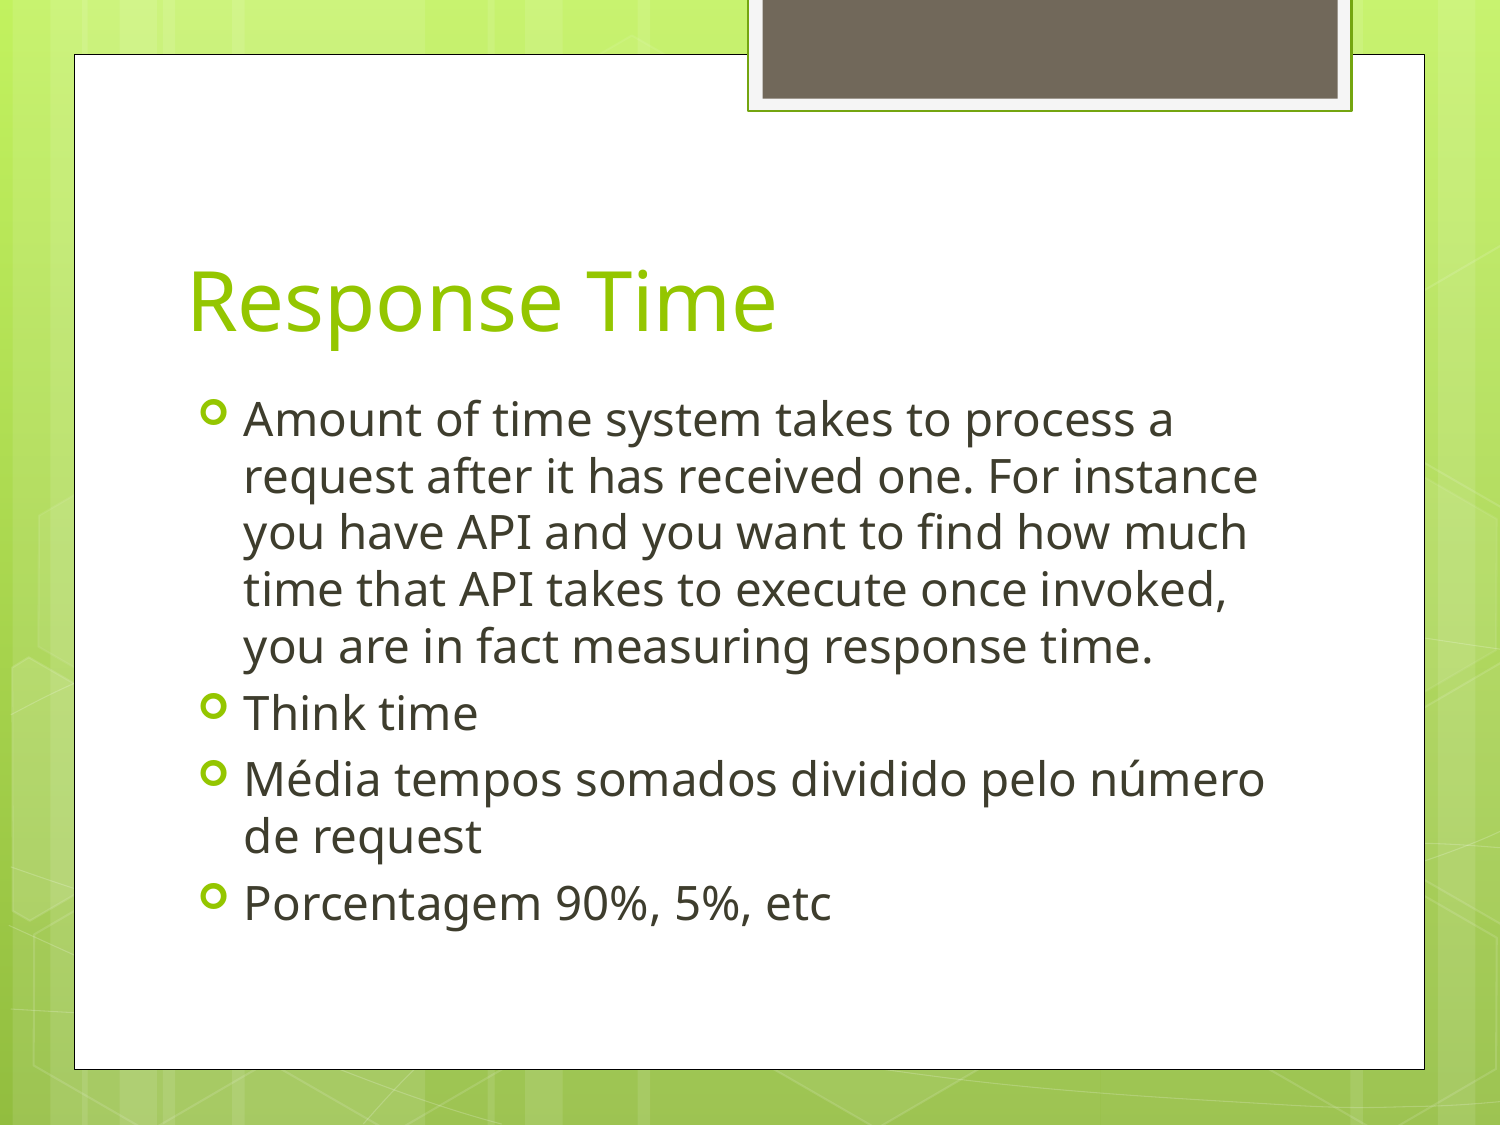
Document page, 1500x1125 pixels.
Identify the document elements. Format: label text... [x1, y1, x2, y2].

title Response Time [171, 168, 1324, 357]
list Amount of time system takes to process a request after it has received one. For instance you have API and you want to find how much time that API takes to execute once invoked, you are in fact measuring response time. Think time Média tempos somados dividido pelo número de request Porcentagem 90%, 5%, etc [171, 381, 1283, 957]
